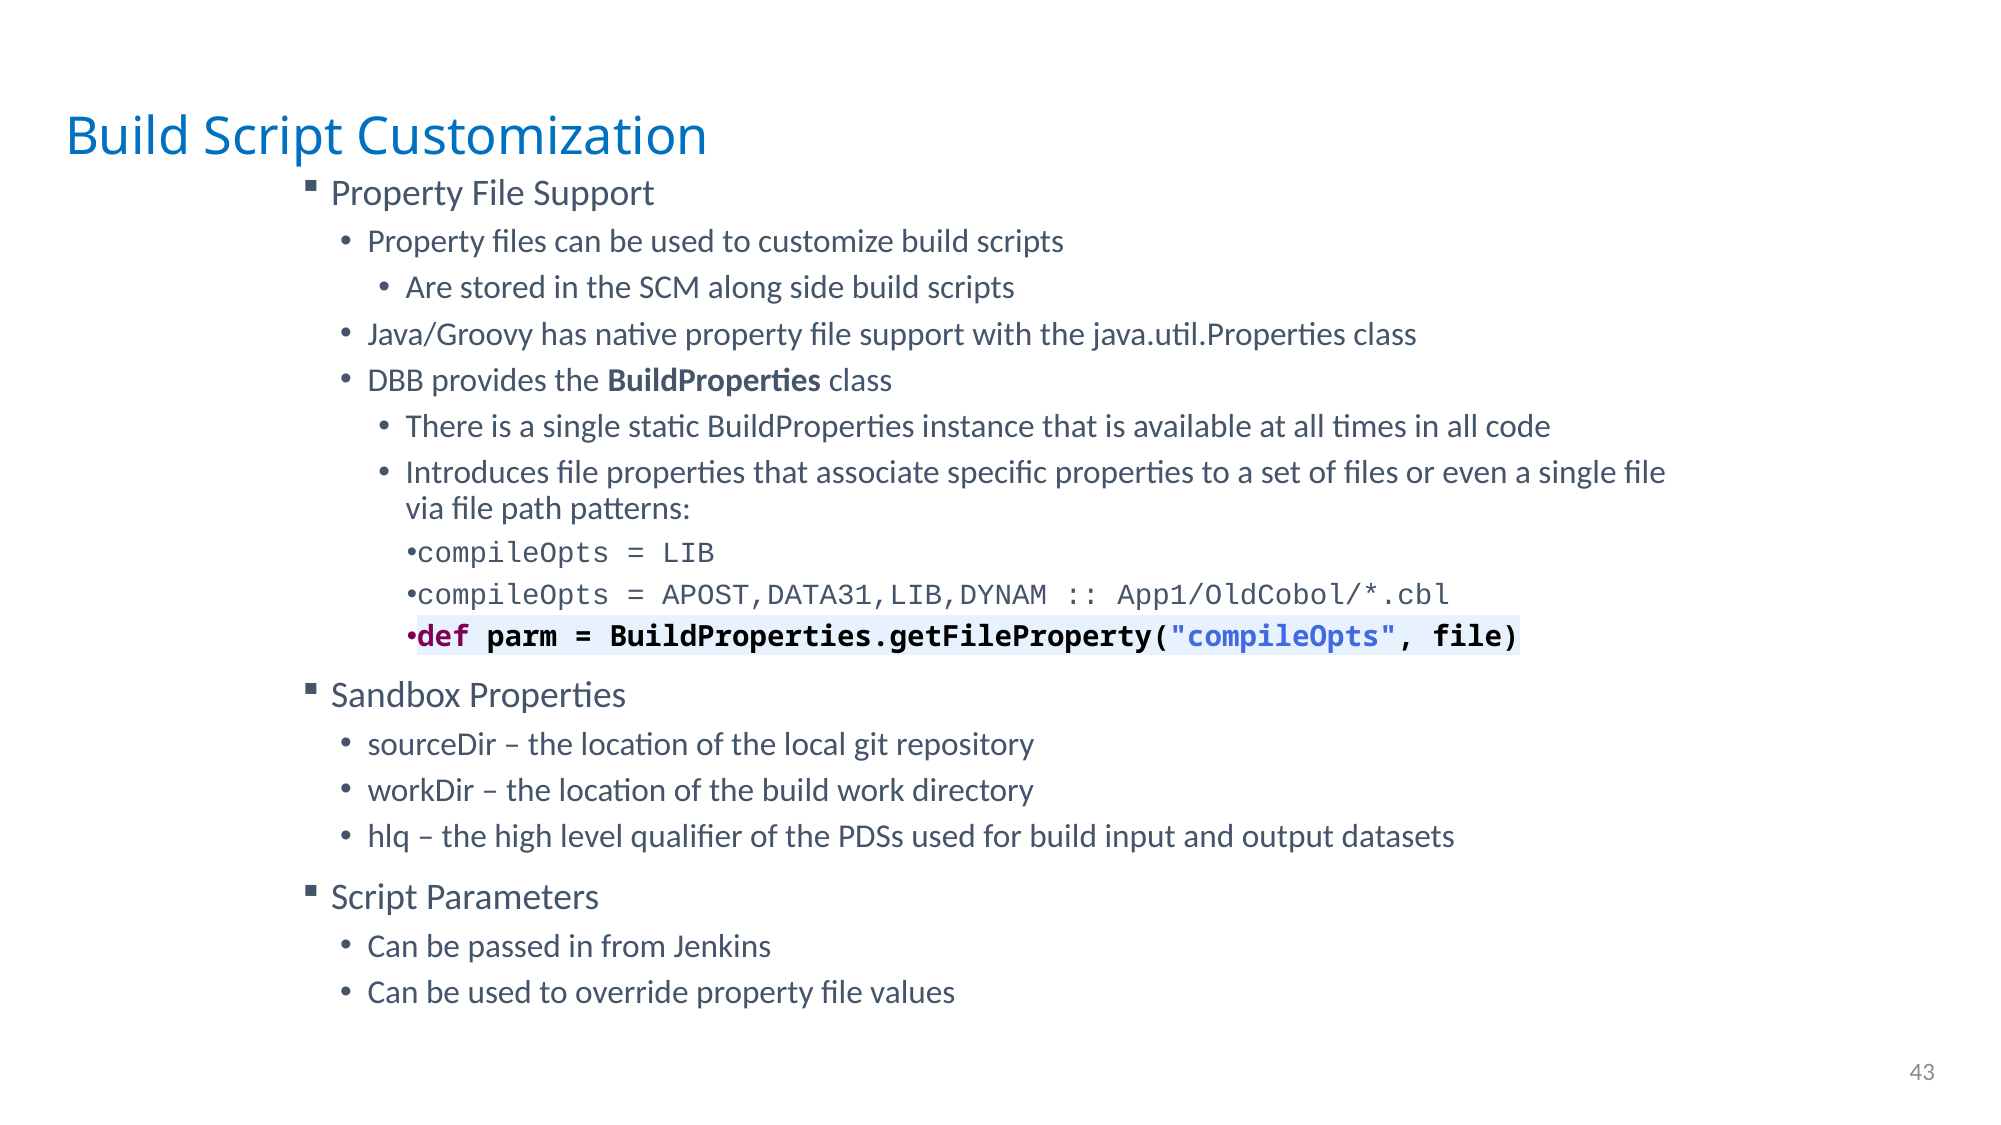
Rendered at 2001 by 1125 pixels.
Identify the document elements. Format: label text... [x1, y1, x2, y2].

title Build Script Customization [50, 101, 1950, 174]
slide_number 43 [1500, 1055, 1950, 1086]
list Property File Support Property files can be used to customize build scripts Are stored in the SCM along side build scripts Java/Groovy has native property file support with the java.util.Properties class DBB provides the BuildProperties class There is a single static BuildProperties instance that is available at all times in all code Introduces file properties that associate specific properties to a set of files or even a single file via file path patterns: compileOpts = LIB compileOpts = APOST,DATA31,LIB,DYNAM :: App1/OldCobol/*.cbl def parm = BuildProperties.getFileProperty("compileOpts", file) Sandbox Properties sourceDir – the location of the local git repository workDir – the location of the build work directory hlq – the high level qualifier of the PDSs used for build input and output datasets Script Parameters Can be passed in from Jenkins Can be used to override property file values [287, 165, 1713, 1125]
